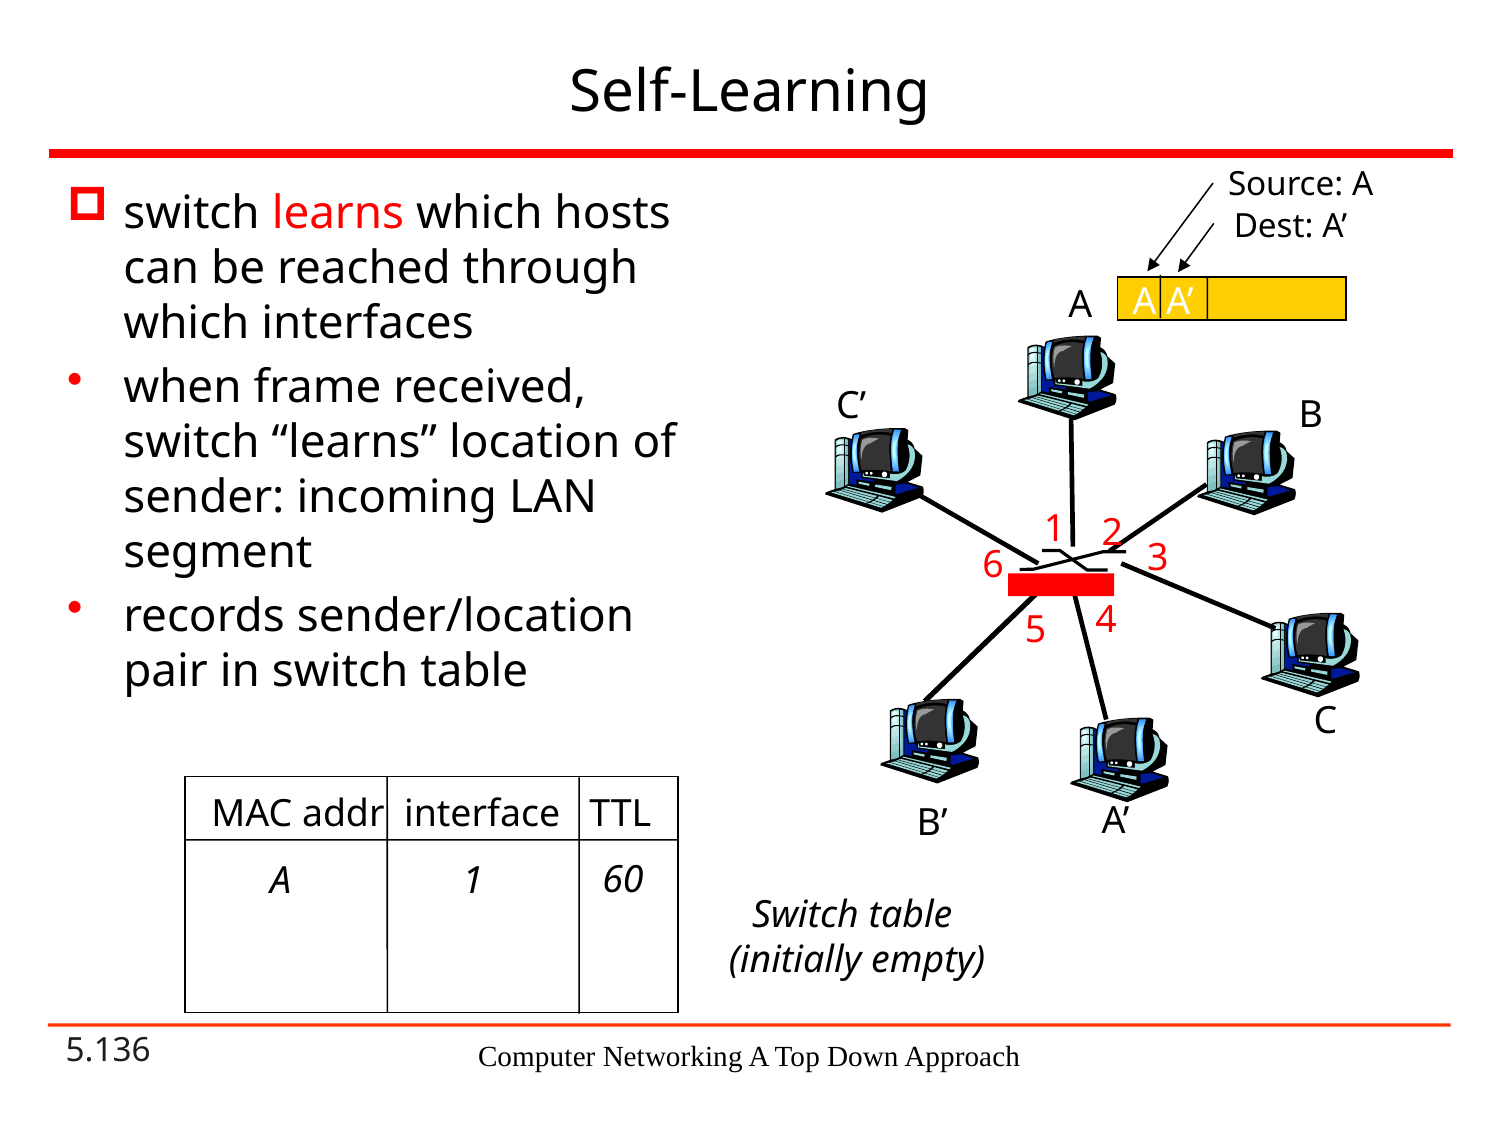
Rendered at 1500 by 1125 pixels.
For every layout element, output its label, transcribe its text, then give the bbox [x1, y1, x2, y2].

text_box 5 [1010, 604, 1062, 658]
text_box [1017, 334, 1119, 421]
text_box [1260, 611, 1362, 698]
text_box 3 [1132, 525, 1184, 586]
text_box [182, 776, 681, 1014]
title Self-Learning [49, 35, 1451, 141]
text_box Switch table (initially empty) [714, 882, 1001, 987]
text_box 4 [1080, 587, 1132, 648]
text_box A [1053, 272, 1107, 333]
text_box B’ [901, 794, 963, 851]
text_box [1147, 154, 1394, 273]
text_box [251, 847, 662, 910]
text_box A’ [1086, 811, 1145, 849]
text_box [1111, 269, 1347, 330]
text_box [1007, 550, 1127, 597]
text_box 2 [1086, 500, 1139, 561]
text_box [1069, 716, 1171, 803]
list switch learns which hosts can be reached through which interfaces when frame received, switch “learns” location of sender: incoming LAN segment records sender/location pair in switch table [51, 174, 737, 692]
text_box C [1298, 706, 1352, 749]
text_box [1196, 429, 1298, 516]
text_box 1 [1029, 496, 1081, 548]
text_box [824, 426, 926, 513]
text_box C’ [821, 373, 881, 428]
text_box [879, 697, 981, 784]
text_box 6 [967, 533, 1019, 593]
text_box B [1284, 382, 1339, 443]
